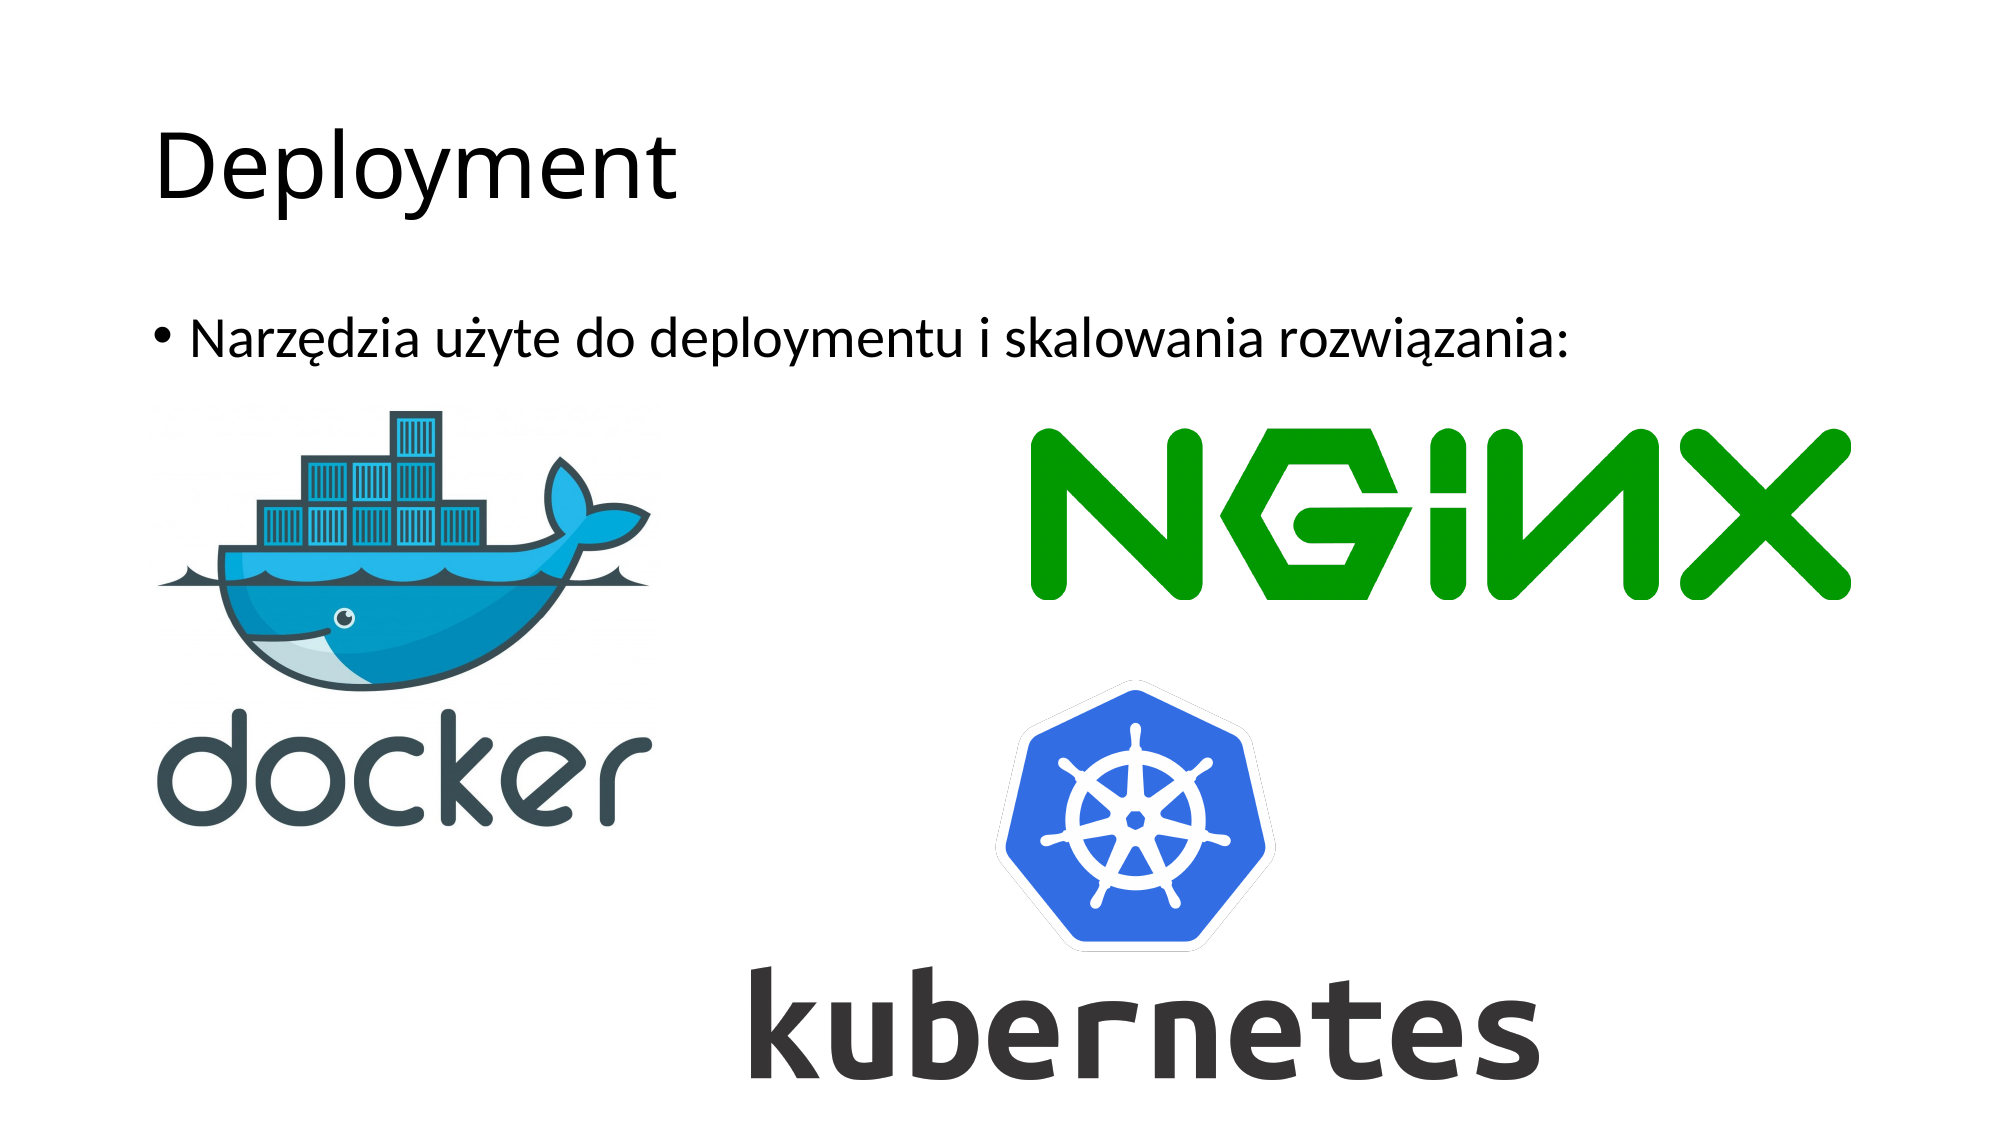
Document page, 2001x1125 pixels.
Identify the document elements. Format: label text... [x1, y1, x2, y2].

list Narzędzia użyte do deploymentu i skalowania rozwiązania: [137, 299, 1863, 1014]
picture [1031, 428, 1851, 600]
title Deployment [137, 59, 1863, 278]
picture [751, 680, 1539, 1080]
picture [149, 404, 660, 833]
